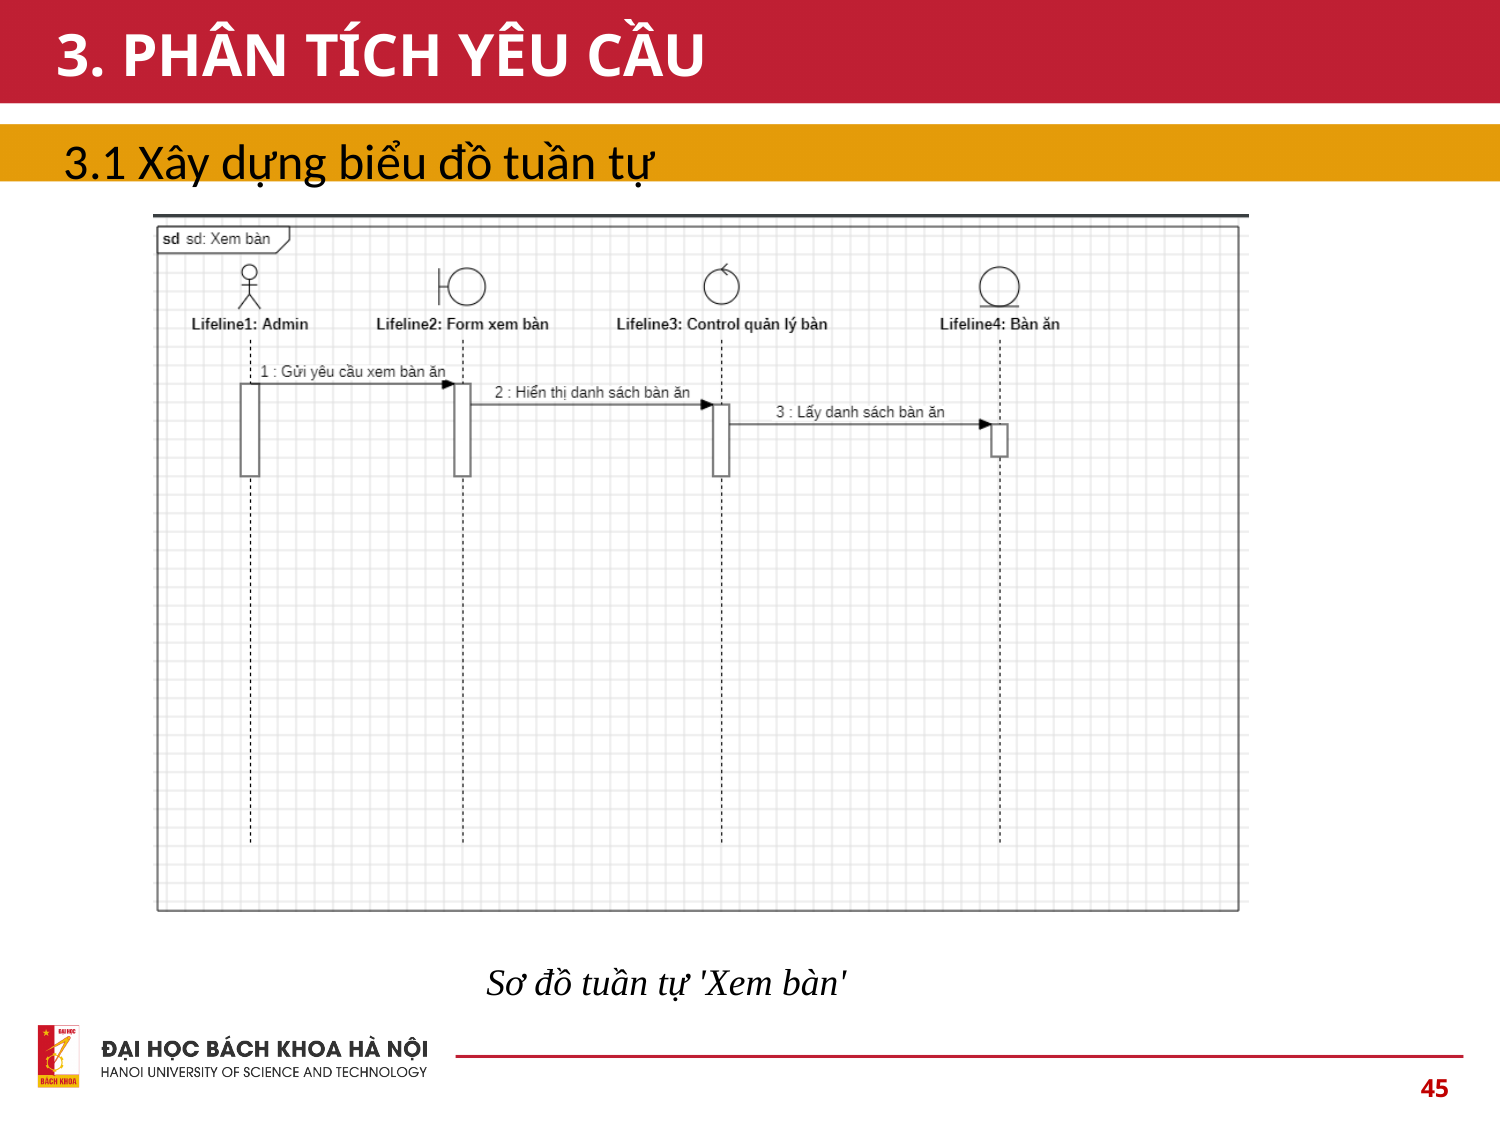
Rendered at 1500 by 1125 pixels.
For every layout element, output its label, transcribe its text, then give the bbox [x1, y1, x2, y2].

text_box Sơ đồ tuần tự 'Xem bàn' [471, 928, 862, 1011]
text_box 3.1 Xây dựng biểu đồ tuần tự [49, 122, 671, 198]
title 3. PHÂN TÍCH YÊU CẦU [41, 18, 1459, 90]
slide_number 45 [1126, 1065, 1464, 1125]
picture [0, 0, 1500, 1125]
